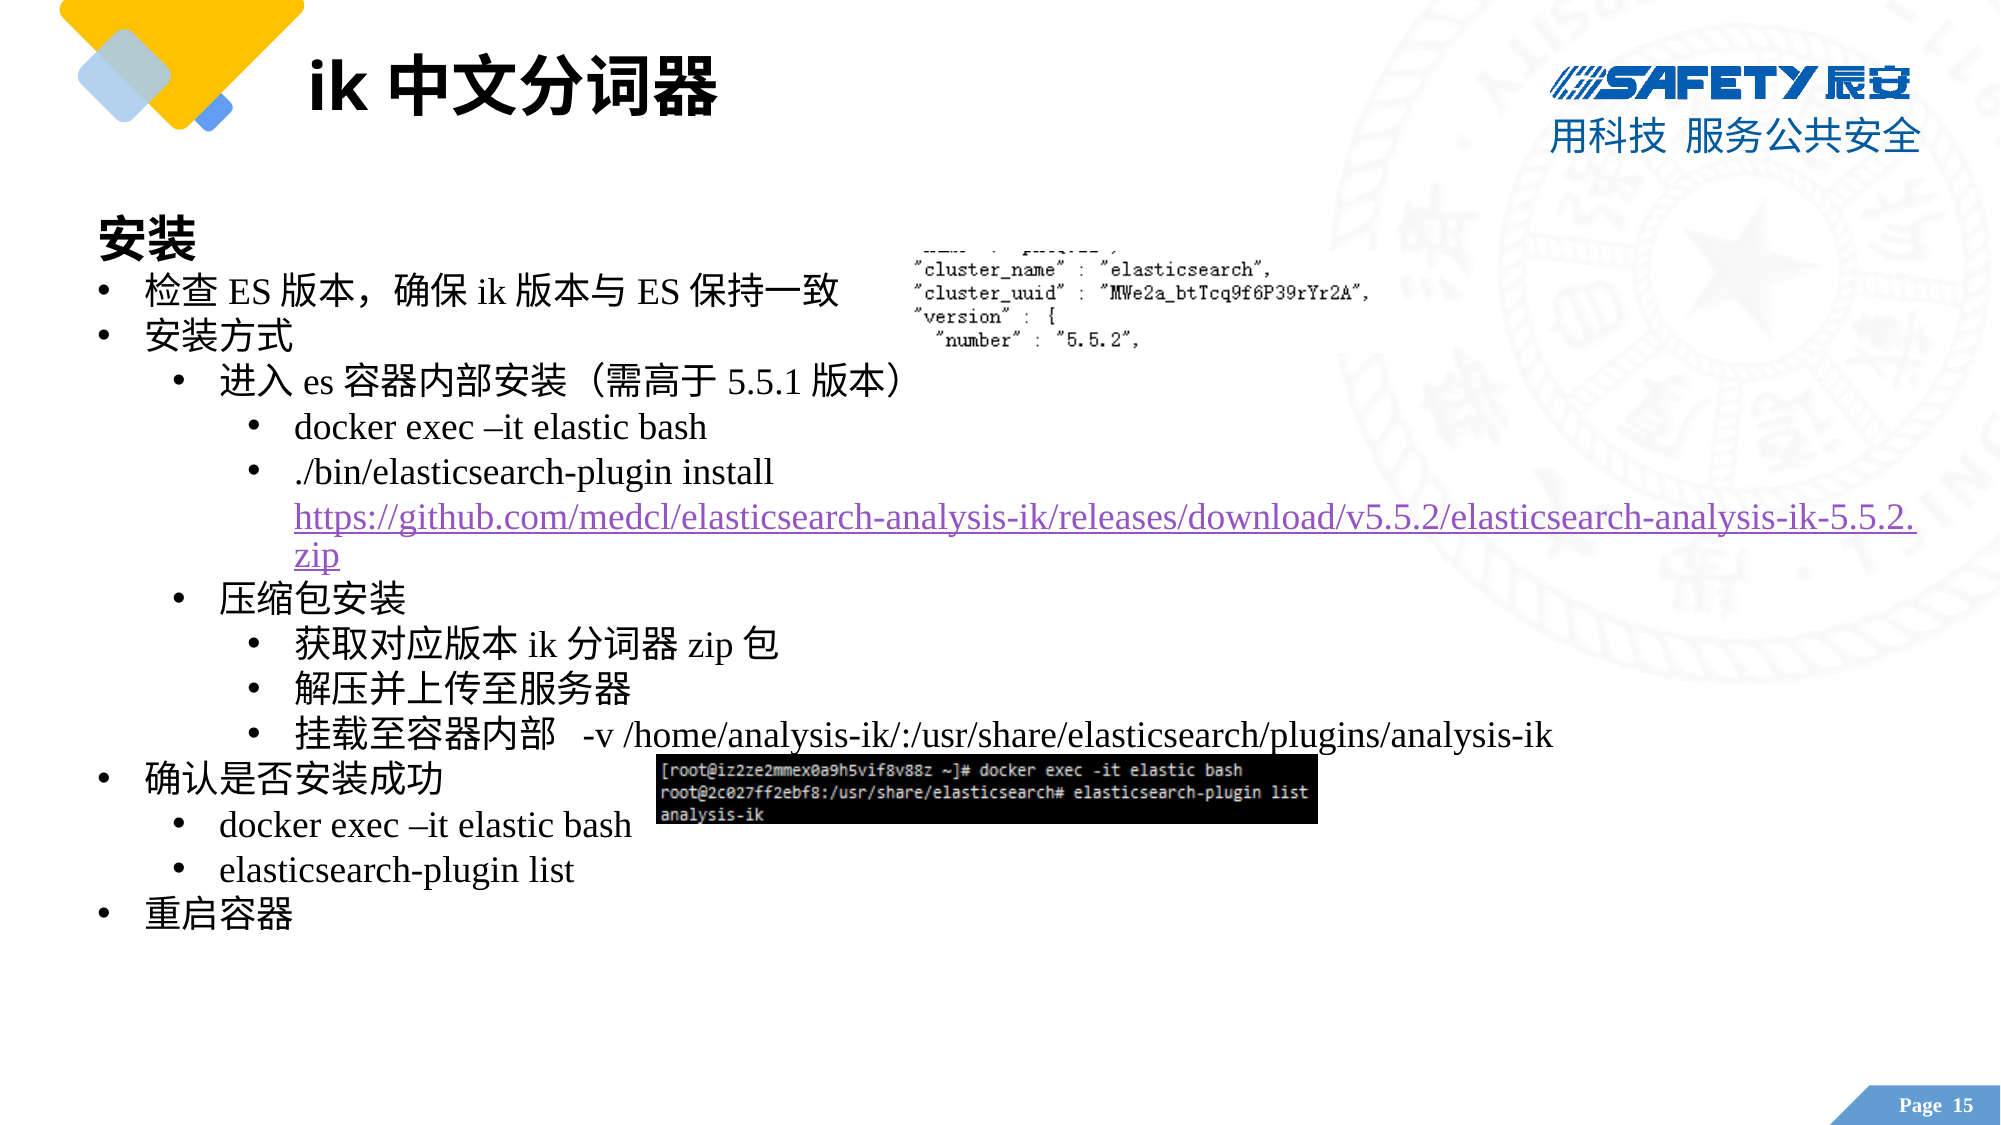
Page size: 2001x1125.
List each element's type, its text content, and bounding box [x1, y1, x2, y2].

picture [1124, 0, 2001, 666]
picture [656, 754, 1318, 824]
text_box 安装 检查ES版本，确保ik版本与ES保持一致 安装方式 进入es容器内部安装（需高于5.5.1版本） docker exec –it elastic bash ./bin/elasticsearch-plugin install https://github.com/medcl/elasticsearch-analysis-ik/releases/download/v5.5.2/elasticsearch-analysis-ik-5.5.2.zip 压缩包安装 获取对应版本ik分词器zip包 解压并上传至服务器 挂载至容器内部 -v /home/analysis-ik/:/usr/share/elasticsearch/plugins/analysis-ik 确认是否安装成功 docker exec –it elastic bash elasticsearch-plugin list 重启容器 [82, 199, 1949, 905]
text_box ik中文分词器 [292, 45, 1545, 125]
picture [901, 251, 1383, 353]
